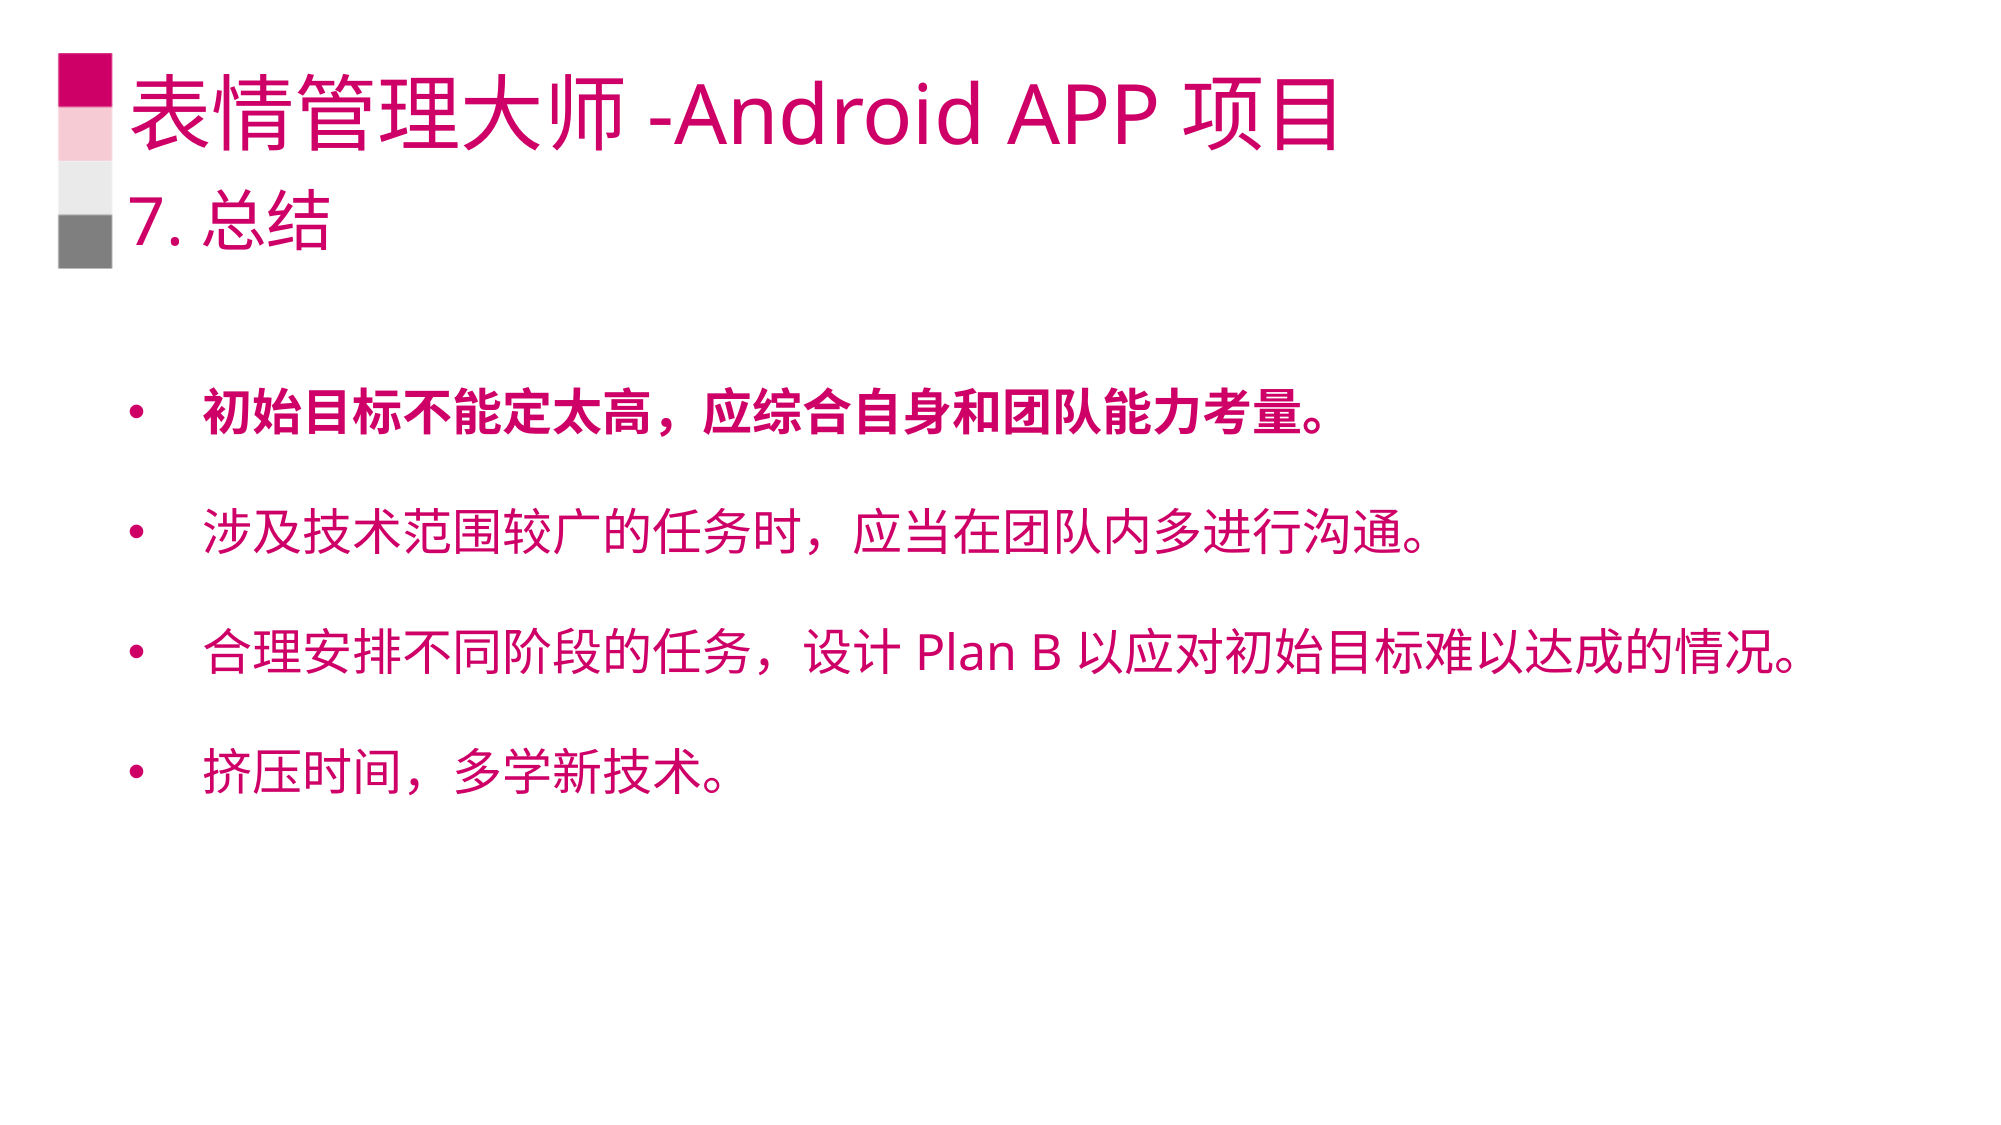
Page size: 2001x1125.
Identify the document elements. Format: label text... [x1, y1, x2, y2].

picture [57, 53, 114, 270]
text_box 初始目标不能定太高，应综合自身和团队能力考量。 涉及技术范围较广的任务时，应当在团队内多进行沟通。 合理安排不同阶段的任务，设计Plan B以应对初始目标难以达成的情况。 挤压时间，多学新技术。 [113, 373, 1869, 809]
text_box 表情管理大师-Android APP项目 [114, 53, 1713, 169]
text_box 7.总结 [114, 171, 1851, 267]
